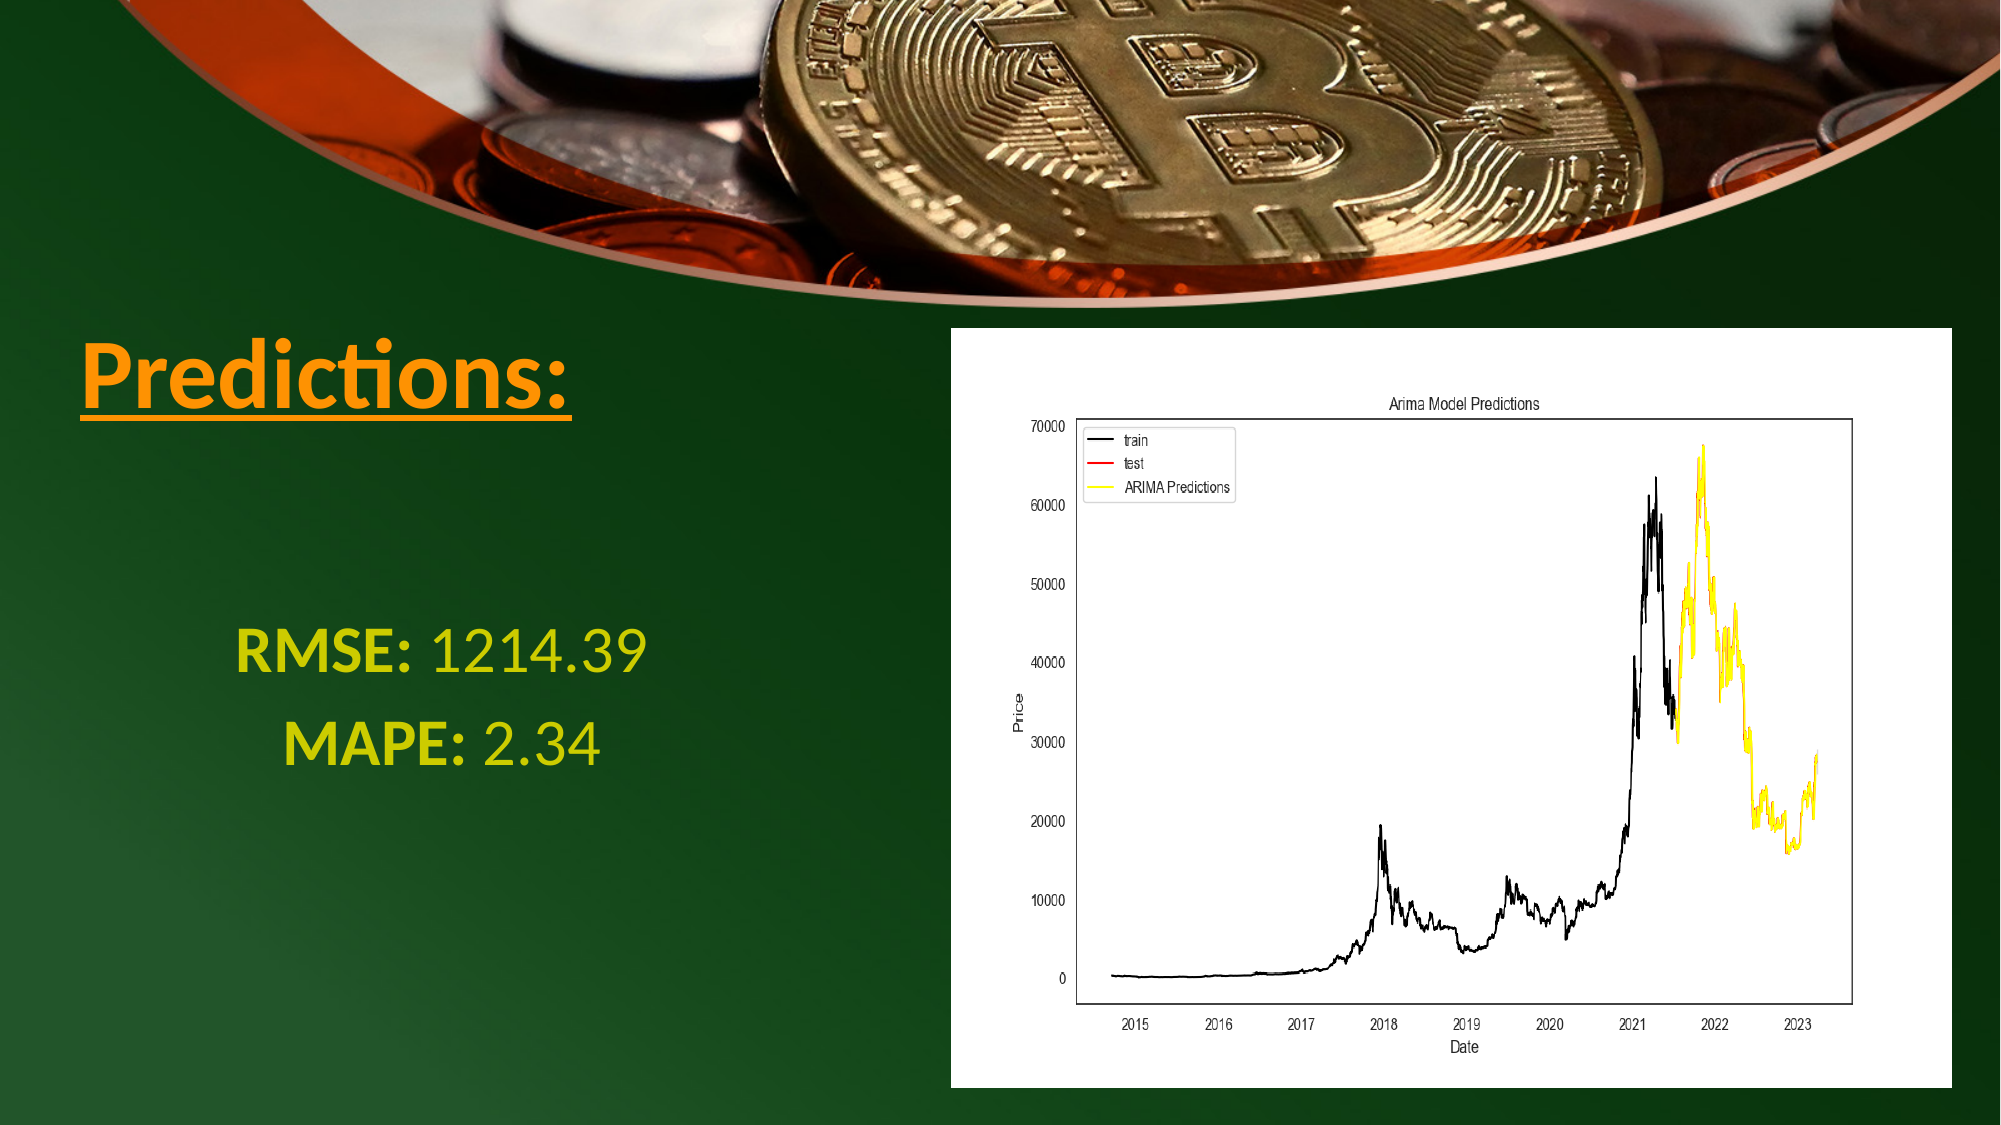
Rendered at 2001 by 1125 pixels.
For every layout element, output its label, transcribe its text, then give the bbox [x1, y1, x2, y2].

list RMSE: 1214.39 MAPE: 2.34 [0, 504, 884, 972]
picture [0, 0, 2001, 1125]
title Predictions: [65, 309, 663, 444]
